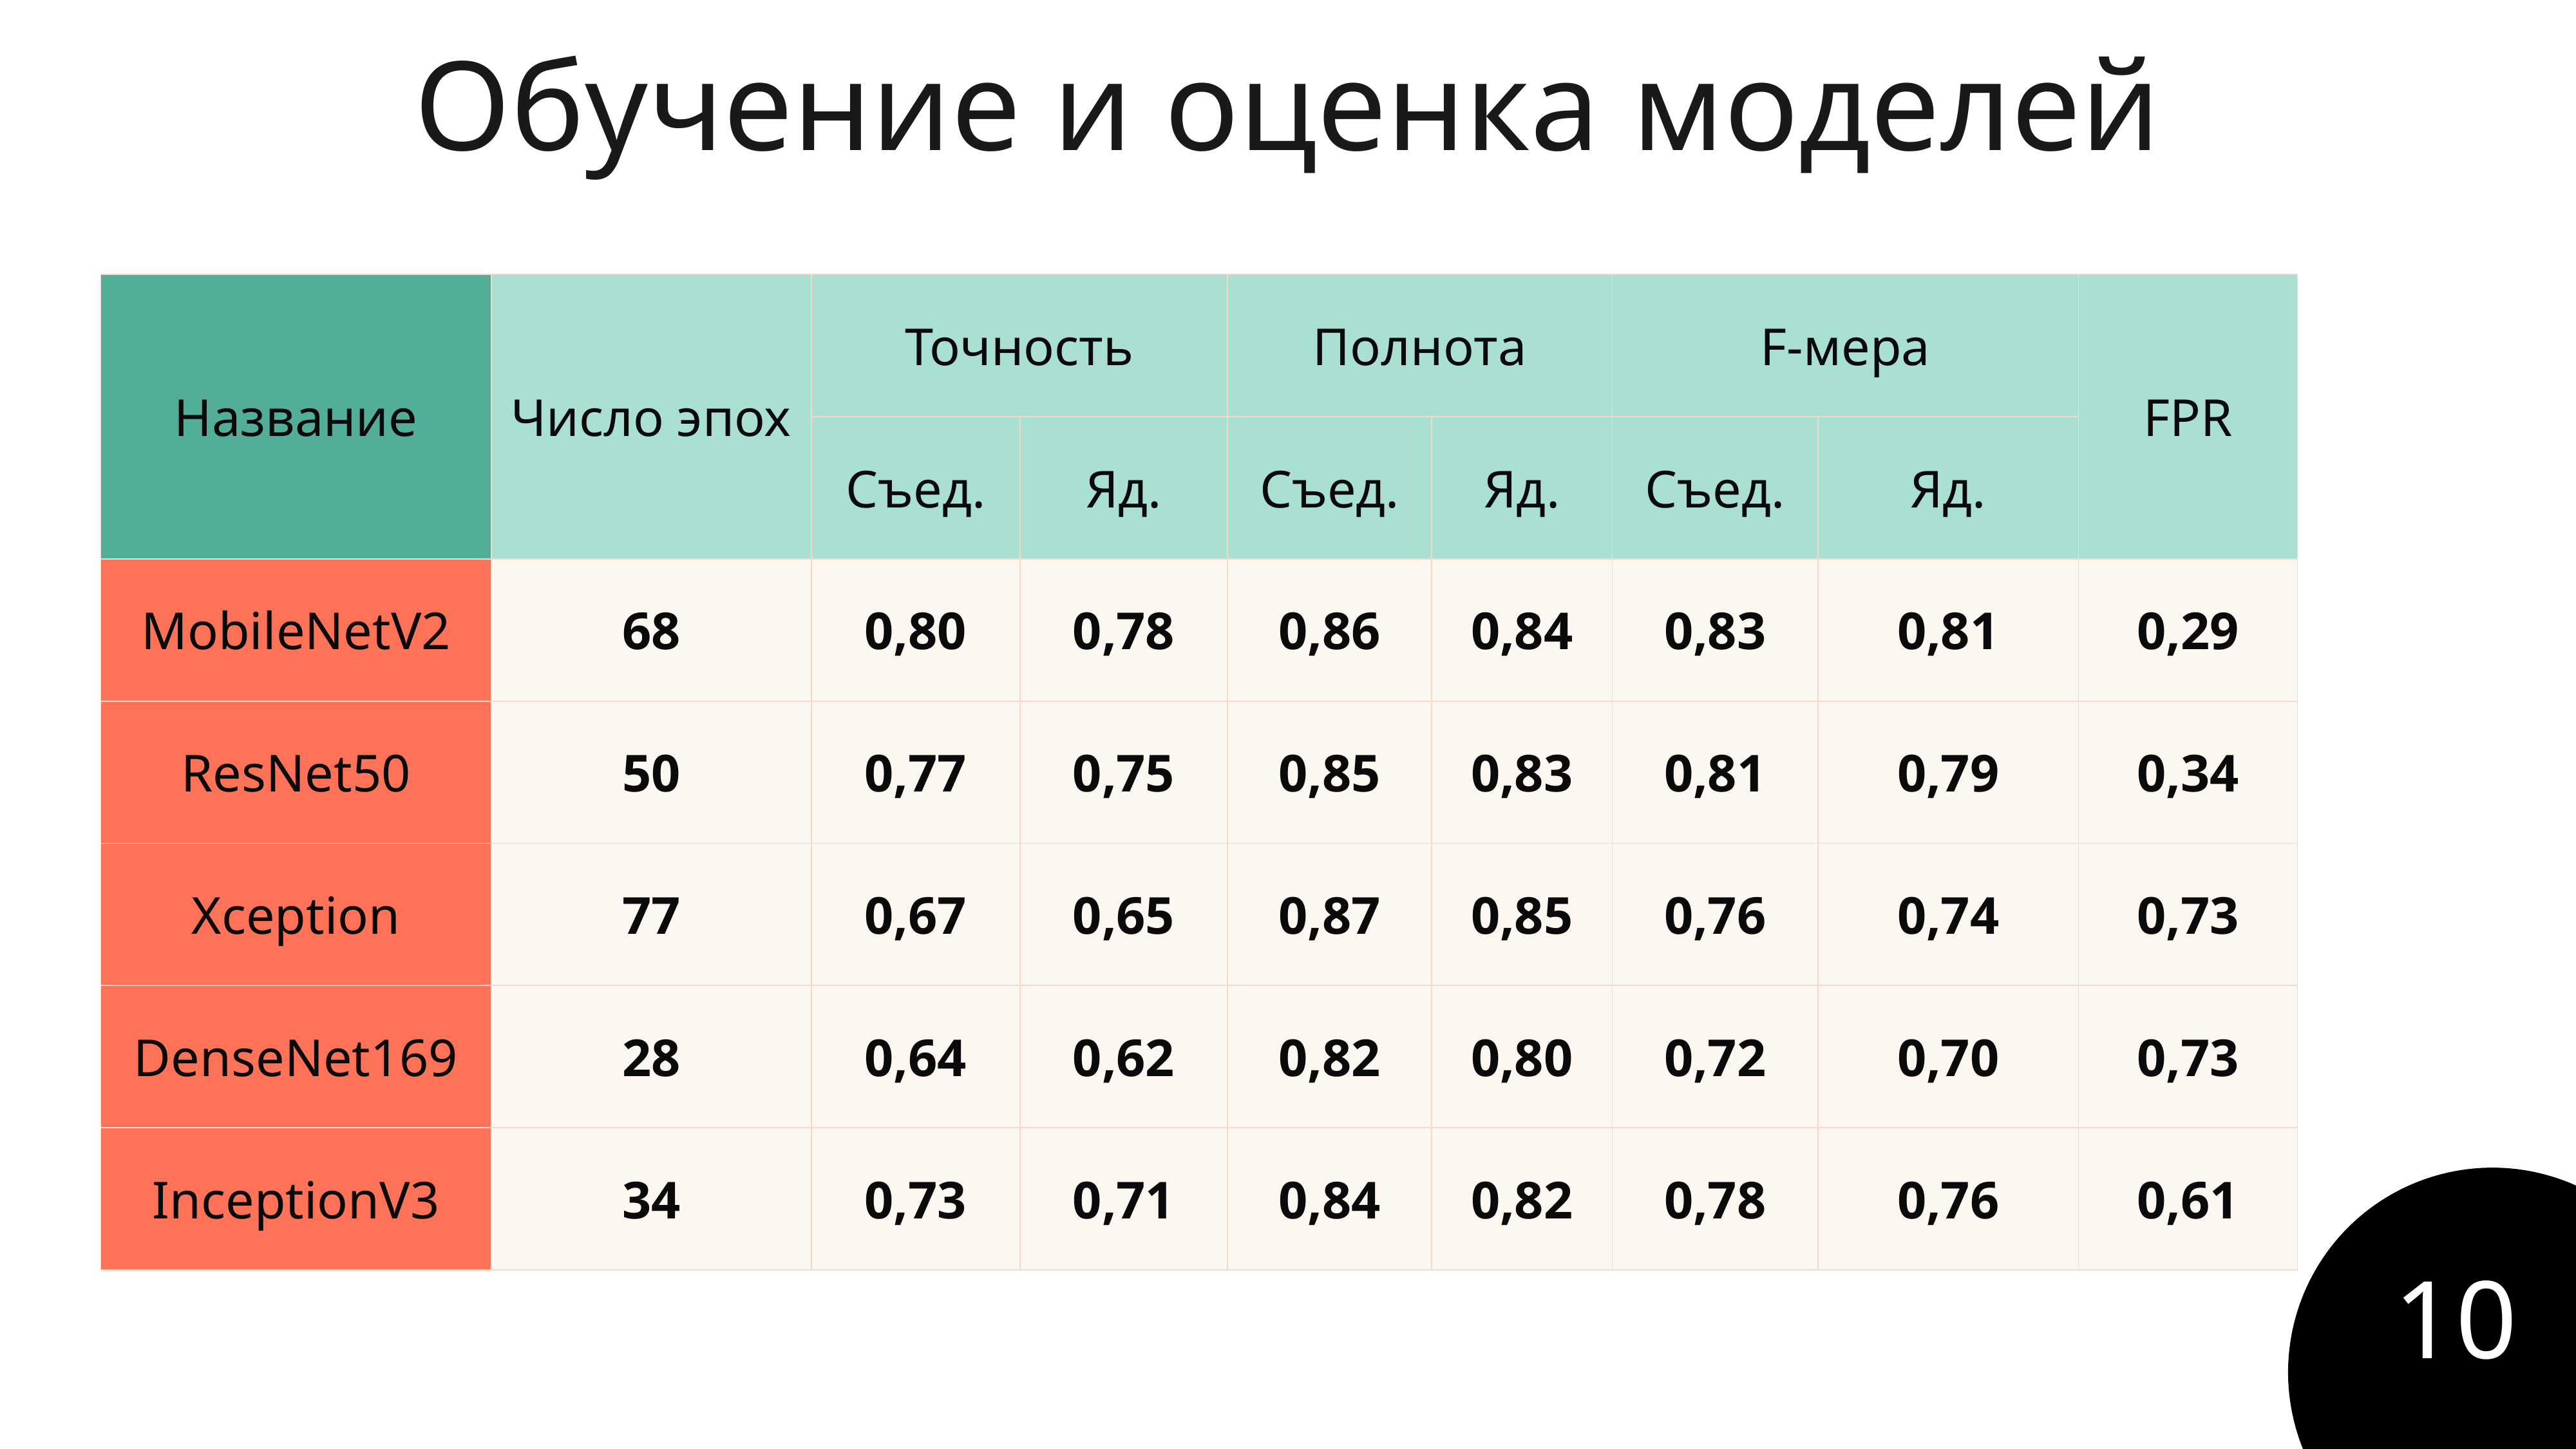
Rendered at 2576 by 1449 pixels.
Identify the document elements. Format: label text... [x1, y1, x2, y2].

table_header Число эпох [492, 275, 811, 558]
text_box [2287, 1168, 2576, 1449]
table_cell InceptionV3 [101, 1128, 491, 1269]
table_cell 0,72 [1613, 986, 1817, 1127]
table_header Точность [812, 275, 1227, 416]
table_cell 0,73 [812, 1128, 1019, 1269]
table_cell 0,71 [1021, 1128, 1227, 1269]
table_cell 0,62 [1021, 986, 1227, 1127]
table_cell 28 [492, 986, 811, 1127]
table_cell 0,64 [812, 986, 1019, 1127]
table_cell 0,85 [1432, 844, 1612, 985]
table_cell Съед. [812, 417, 1019, 558]
table_cell 0,73 [2079, 986, 2297, 1127]
table_cell 0,61 [2079, 1128, 2297, 1269]
list Обучение и оценка моделей [5, 16, 2571, 185]
table_cell 0,73 [2079, 844, 2297, 985]
table_cell 0,34 [2079, 702, 2297, 843]
table_cell MobileNetV2 [101, 560, 491, 701]
table_cell 0,67 [812, 844, 1019, 985]
table_cell 0,76 [1819, 1128, 2078, 1269]
table_cell 0,86 [1228, 560, 1431, 701]
table_cell ResNet50 [101, 702, 491, 843]
table_header Название [101, 275, 491, 558]
table_cell Яд. [1021, 417, 1227, 558]
table_cell 0,83 [1613, 560, 1817, 701]
table_header FPR [2079, 275, 2297, 558]
table_cell 0,80 [1432, 986, 1612, 1127]
table_cell 0,70 [1819, 986, 2078, 1127]
table_cell 0,76 [1613, 844, 1817, 985]
table_cell 50 [492, 702, 811, 843]
table_cell 0,80 [812, 560, 1019, 701]
table_cell 0,74 [1819, 844, 2078, 985]
table_header F-мера [1613, 275, 2078, 416]
table_cell 34 [492, 1128, 811, 1269]
table_cell Яд. [1432, 417, 1612, 558]
table_cell 77 [492, 844, 811, 985]
table_cell 0,82 [1432, 1128, 1612, 1269]
table_cell 0,87 [1228, 844, 1431, 985]
table_cell 0,78 [1021, 560, 1227, 701]
table_cell Xception [101, 844, 491, 985]
table_cell 0,84 [1432, 560, 1612, 701]
table_cell 0,79 [1819, 702, 2078, 843]
table_cell 68 [492, 560, 811, 701]
table_cell Съед. [1613, 417, 1817, 558]
table_cell 0,75 [1021, 702, 1227, 843]
table_cell 0,29 [2079, 560, 2297, 701]
text_box 10 [2389, 1245, 2523, 1386]
table_cell 0,65 [1021, 844, 1227, 985]
table_cell 0,82 [1228, 986, 1431, 1127]
table_cell 0,83 [1432, 702, 1612, 843]
table_cell 0,77 [812, 702, 1019, 843]
table_cell 0,84 [1228, 1128, 1431, 1269]
table_cell Съед. [1228, 417, 1431, 558]
table_cell 0,81 [1819, 560, 2078, 701]
table_header Полнота [1228, 275, 1612, 416]
table_cell 0,81 [1613, 702, 1817, 843]
table_cell DenseNet169 [101, 986, 491, 1127]
table_cell Яд. [1819, 417, 2078, 558]
table_cell 0,78 [1613, 1128, 1817, 1269]
table_cell 0,85 [1228, 702, 1431, 843]
